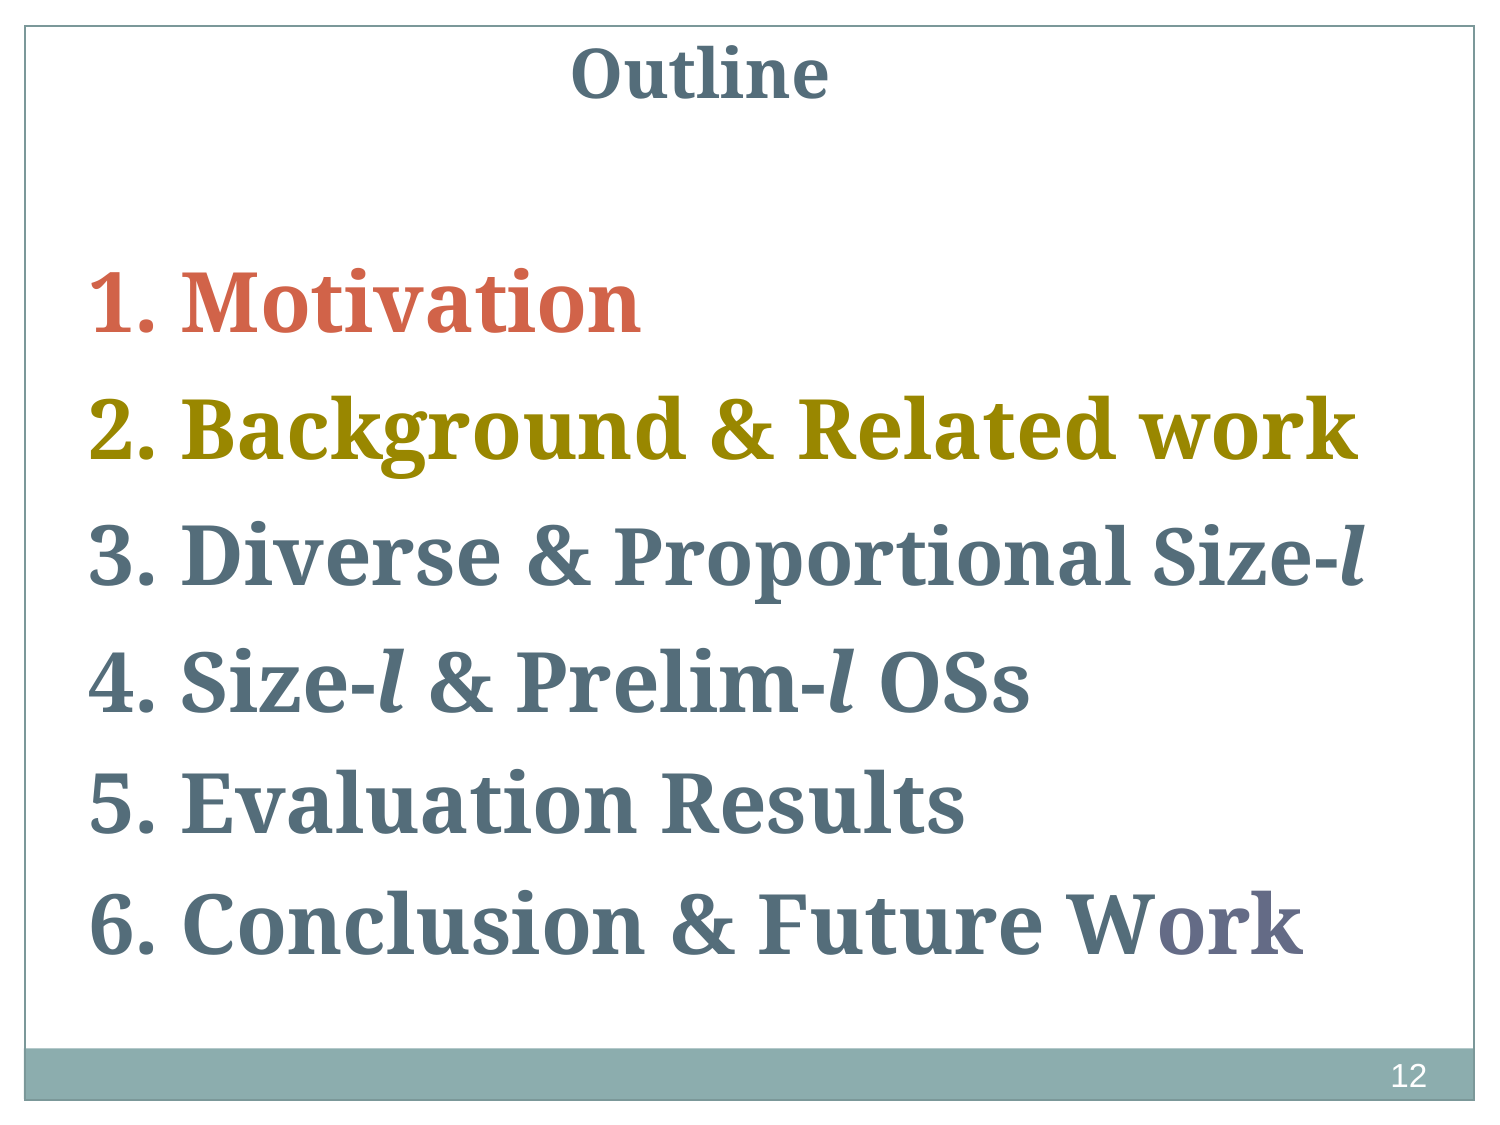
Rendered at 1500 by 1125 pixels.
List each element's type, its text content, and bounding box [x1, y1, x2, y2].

slide_number 12 [1358, 1037, 1459, 1110]
list 1. Motivation 2. Background & Related work 3. Diverse & Proportional Size-l 4. Size-l & Prelim-l OSs 5. Evaluation Results 6. Conclusion & Future Work [73, 231, 1424, 1043]
title Outline [0, 0, 1400, 121]
